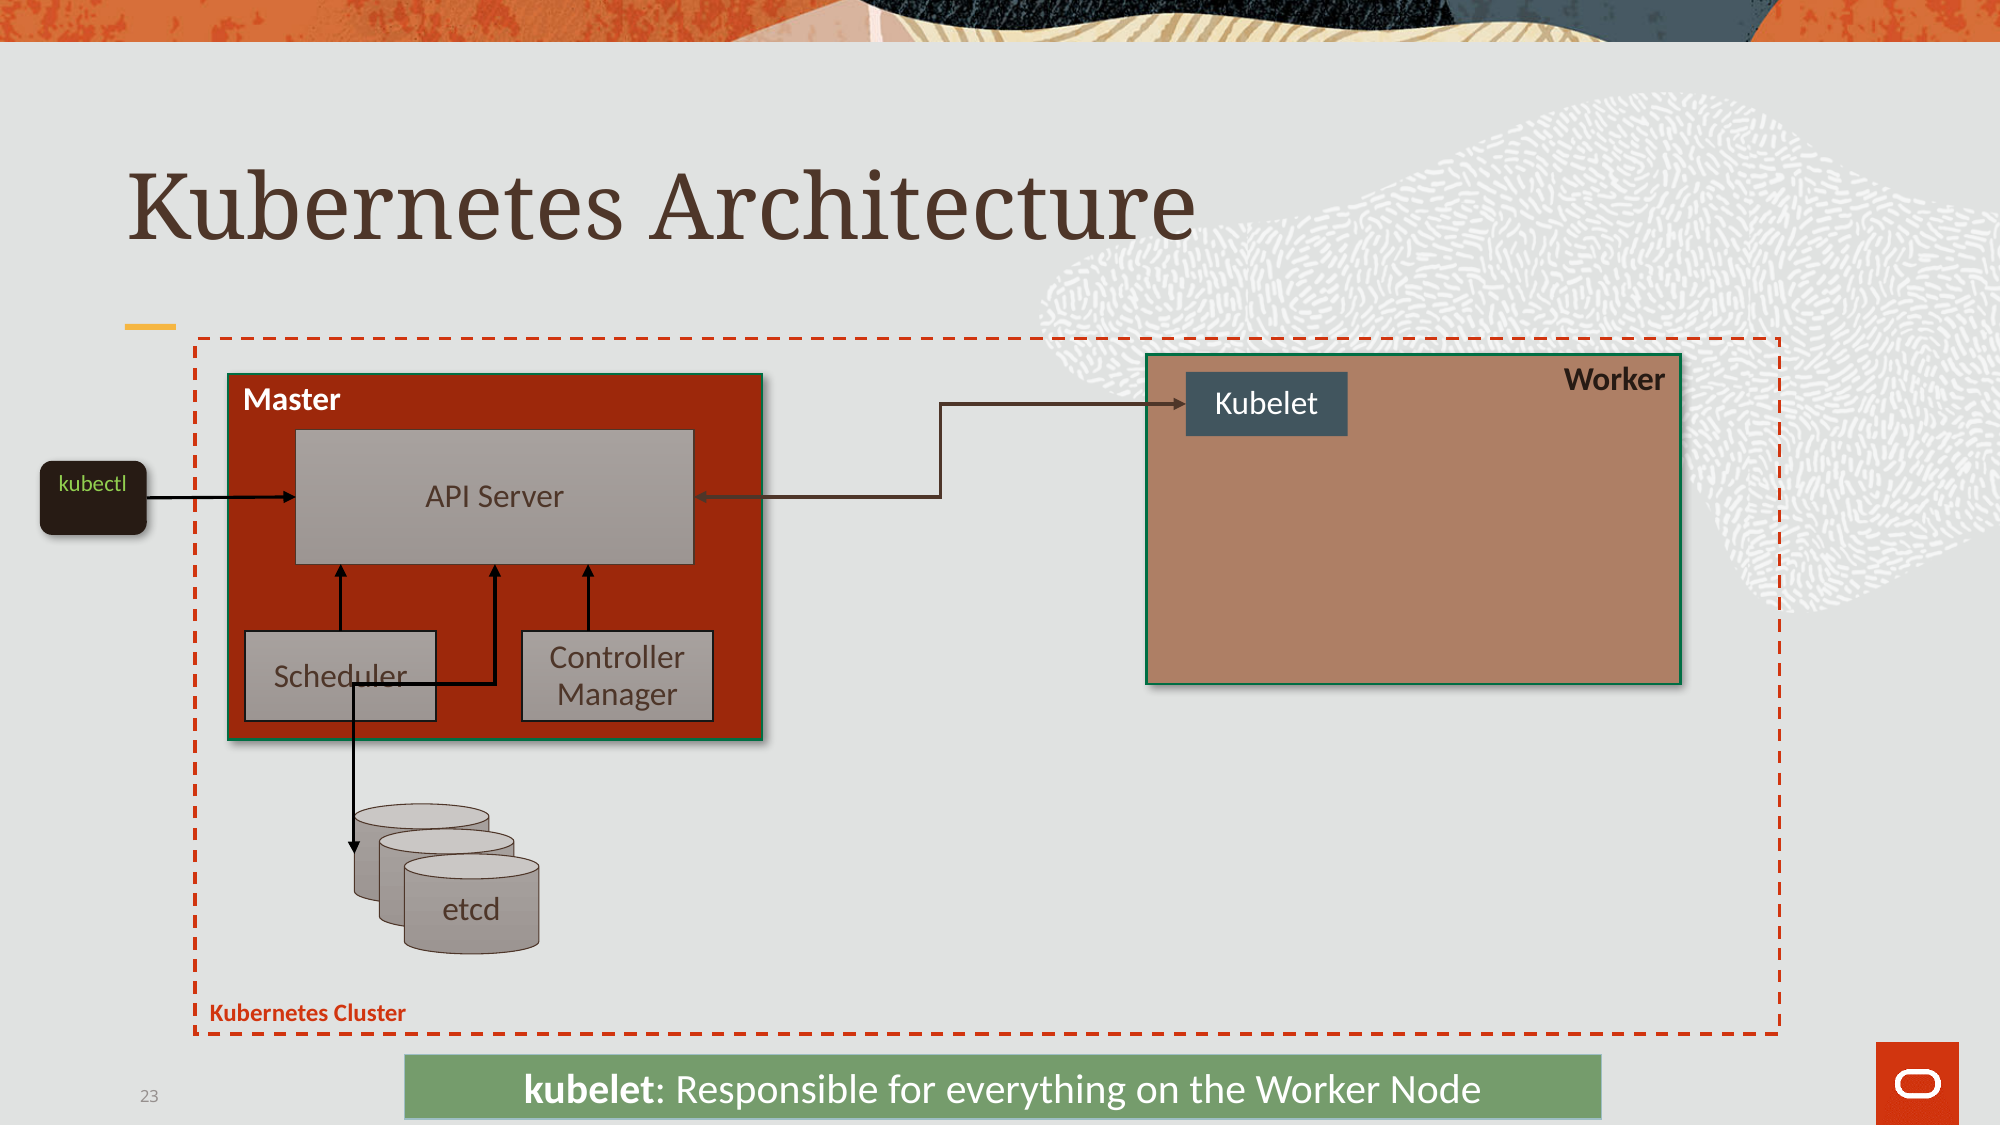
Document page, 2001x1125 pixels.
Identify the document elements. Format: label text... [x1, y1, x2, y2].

text_box kubelet: Responsible for everything on the Worker Node [404, 1054, 1602, 1120]
picture [1876, 1042, 1959, 1125]
text_box Kubernetes Cluster [195, 338, 1780, 1034]
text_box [694, 403, 1186, 497]
slide_number 23 [124, 1067, 220, 1125]
title Kubernetes Architecture [126, 128, 1877, 267]
picture [0, 0, 2000, 42]
text_box kubectl [38, 459, 148, 536]
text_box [338, 647, 579, 721]
